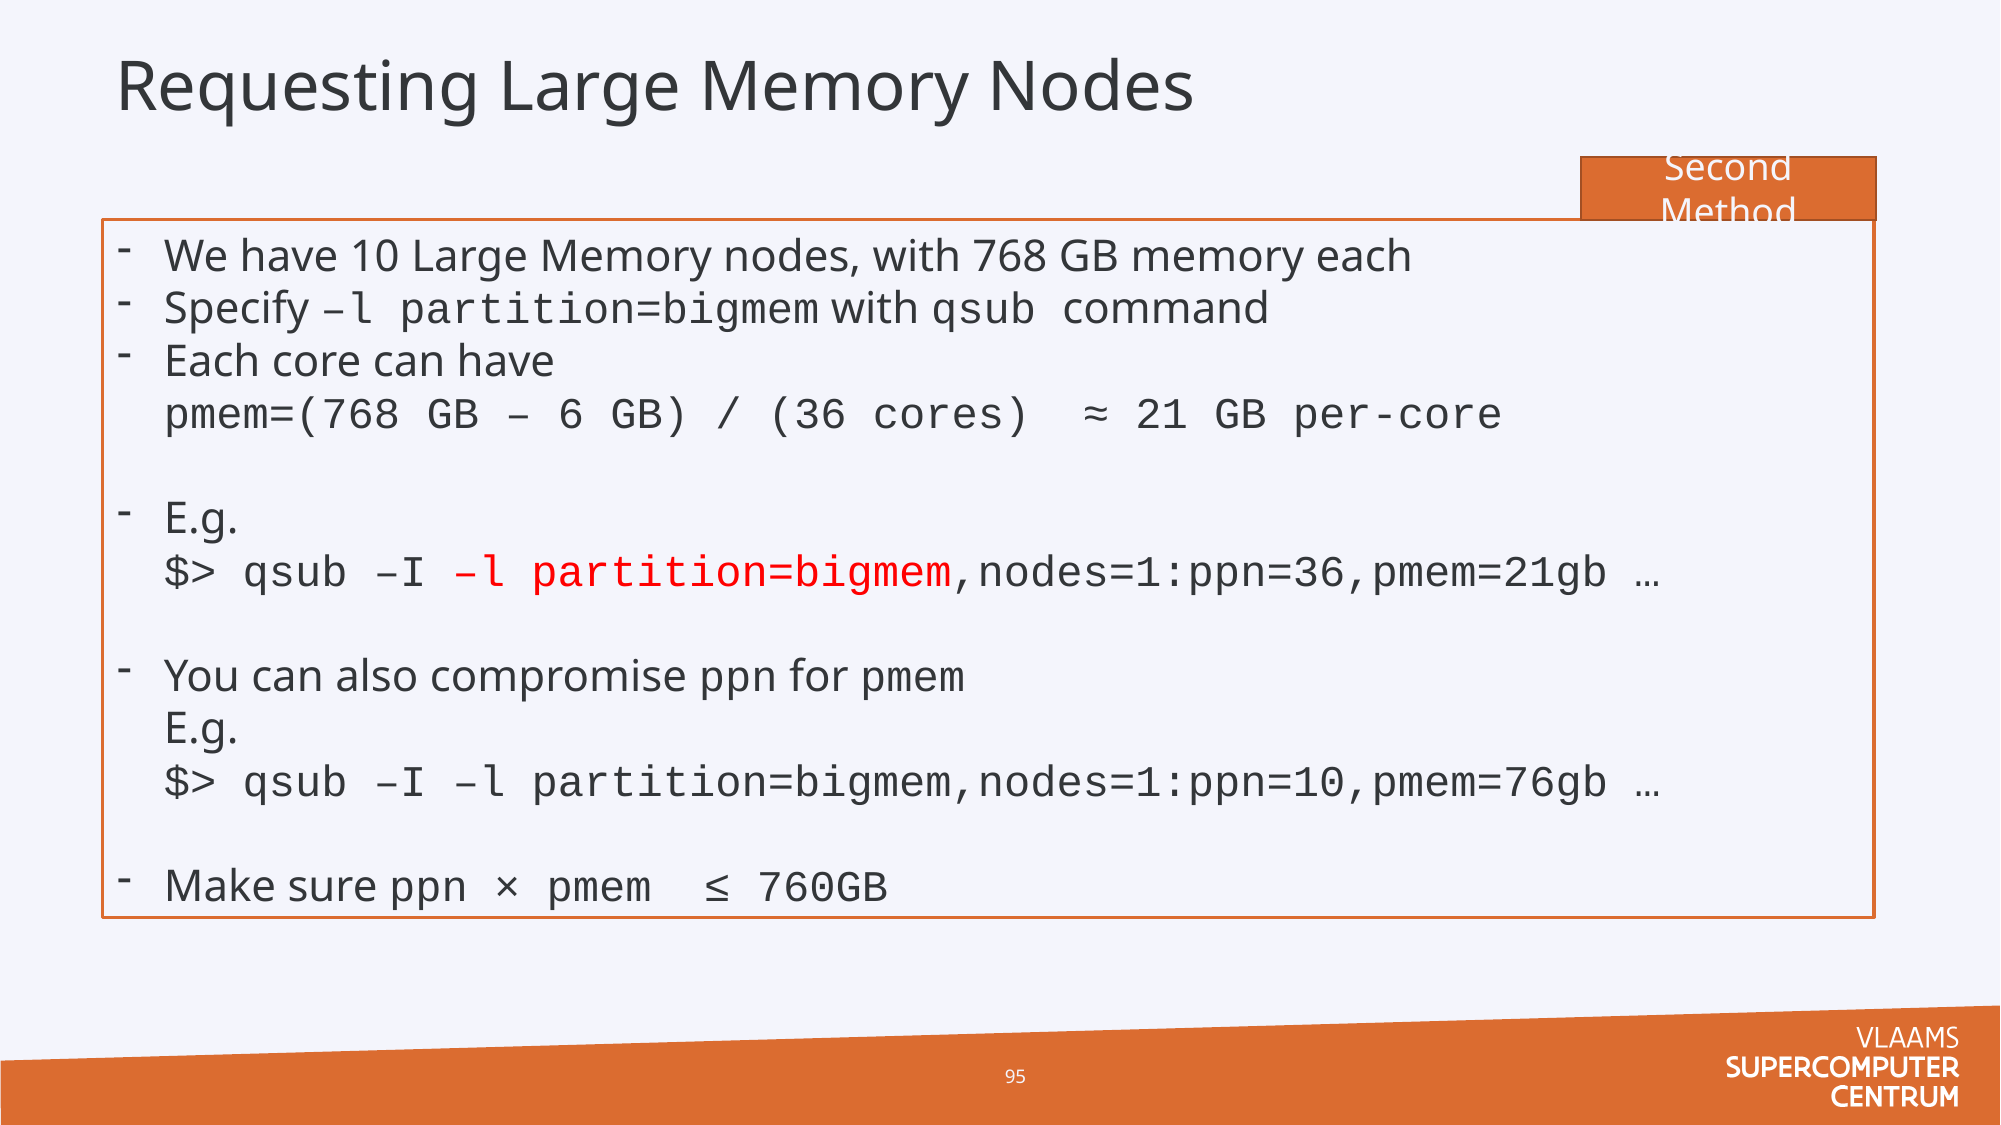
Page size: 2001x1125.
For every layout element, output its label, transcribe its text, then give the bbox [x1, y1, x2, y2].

picture [1725, 1021, 1960, 1117]
text_box We have 10 Large Memory nodes, with 768 GB memory each Specify –l partition=bigmem with qsub command Each core can have pmem=(768 GB – 6 GB) / (36 cores) ≈ 21 GB per-core E.g. $> qsub –I –l partition=bigmem,nodes=1:ppn=36,pmem=21gb … You can also compromise ppn for pmem E.g. $> qsub –I –l partition=bigmem,nodes=1:ppn=10,pmem=76gb … Make sure ppn × pmem ≤ 760GB [102, 219, 1875, 918]
text_box Second Method [1580, 156, 1877, 221]
slide_number 95 [958, 1047, 1042, 1108]
title Requesting Large Memory Nodes [100, 30, 1378, 145]
